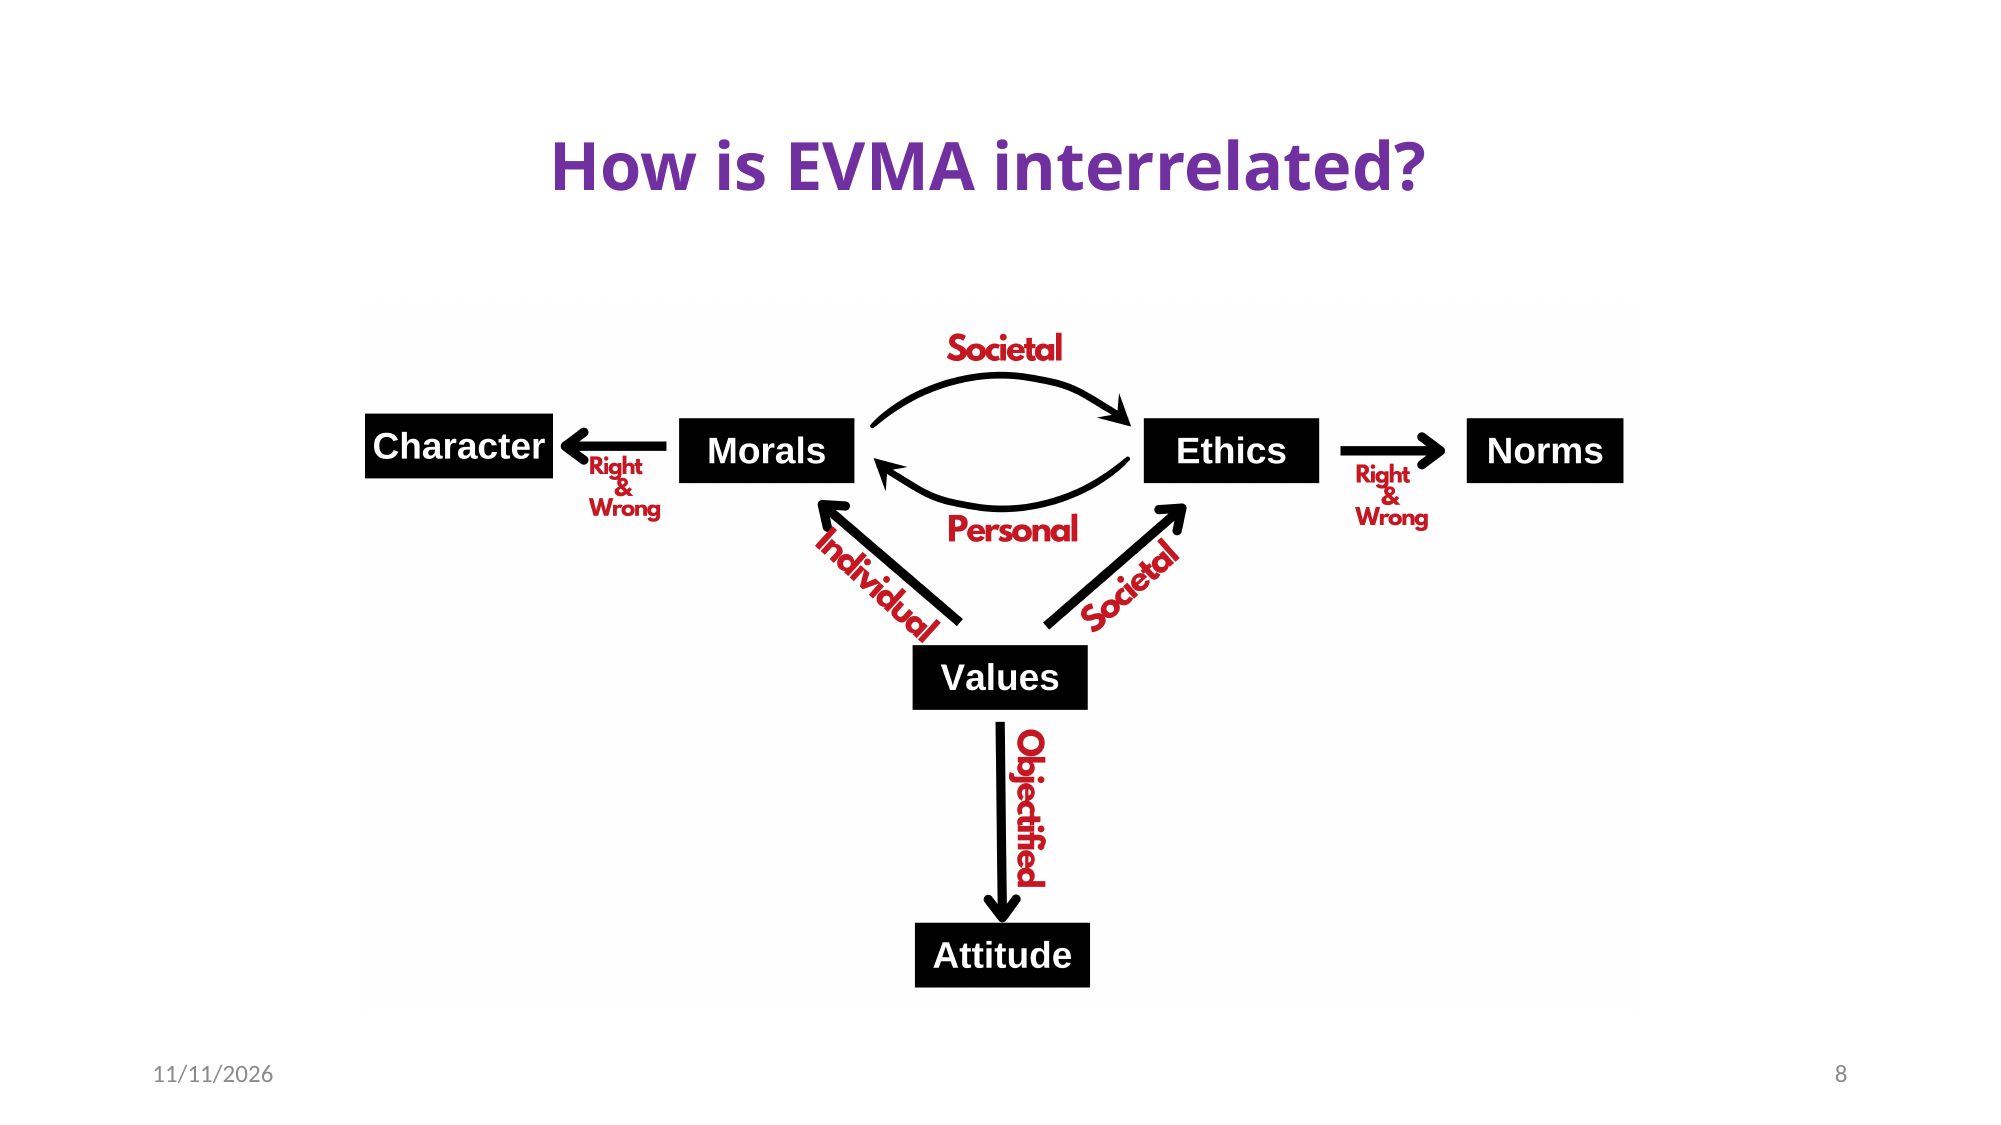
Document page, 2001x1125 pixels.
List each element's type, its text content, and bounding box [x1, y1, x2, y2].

title How is EVMA interrelated? [515, 59, 1462, 278]
slide_number 8 [1412, 1042, 1863, 1103]
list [365, 299, 1635, 1014]
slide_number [137, 1042, 588, 1103]
